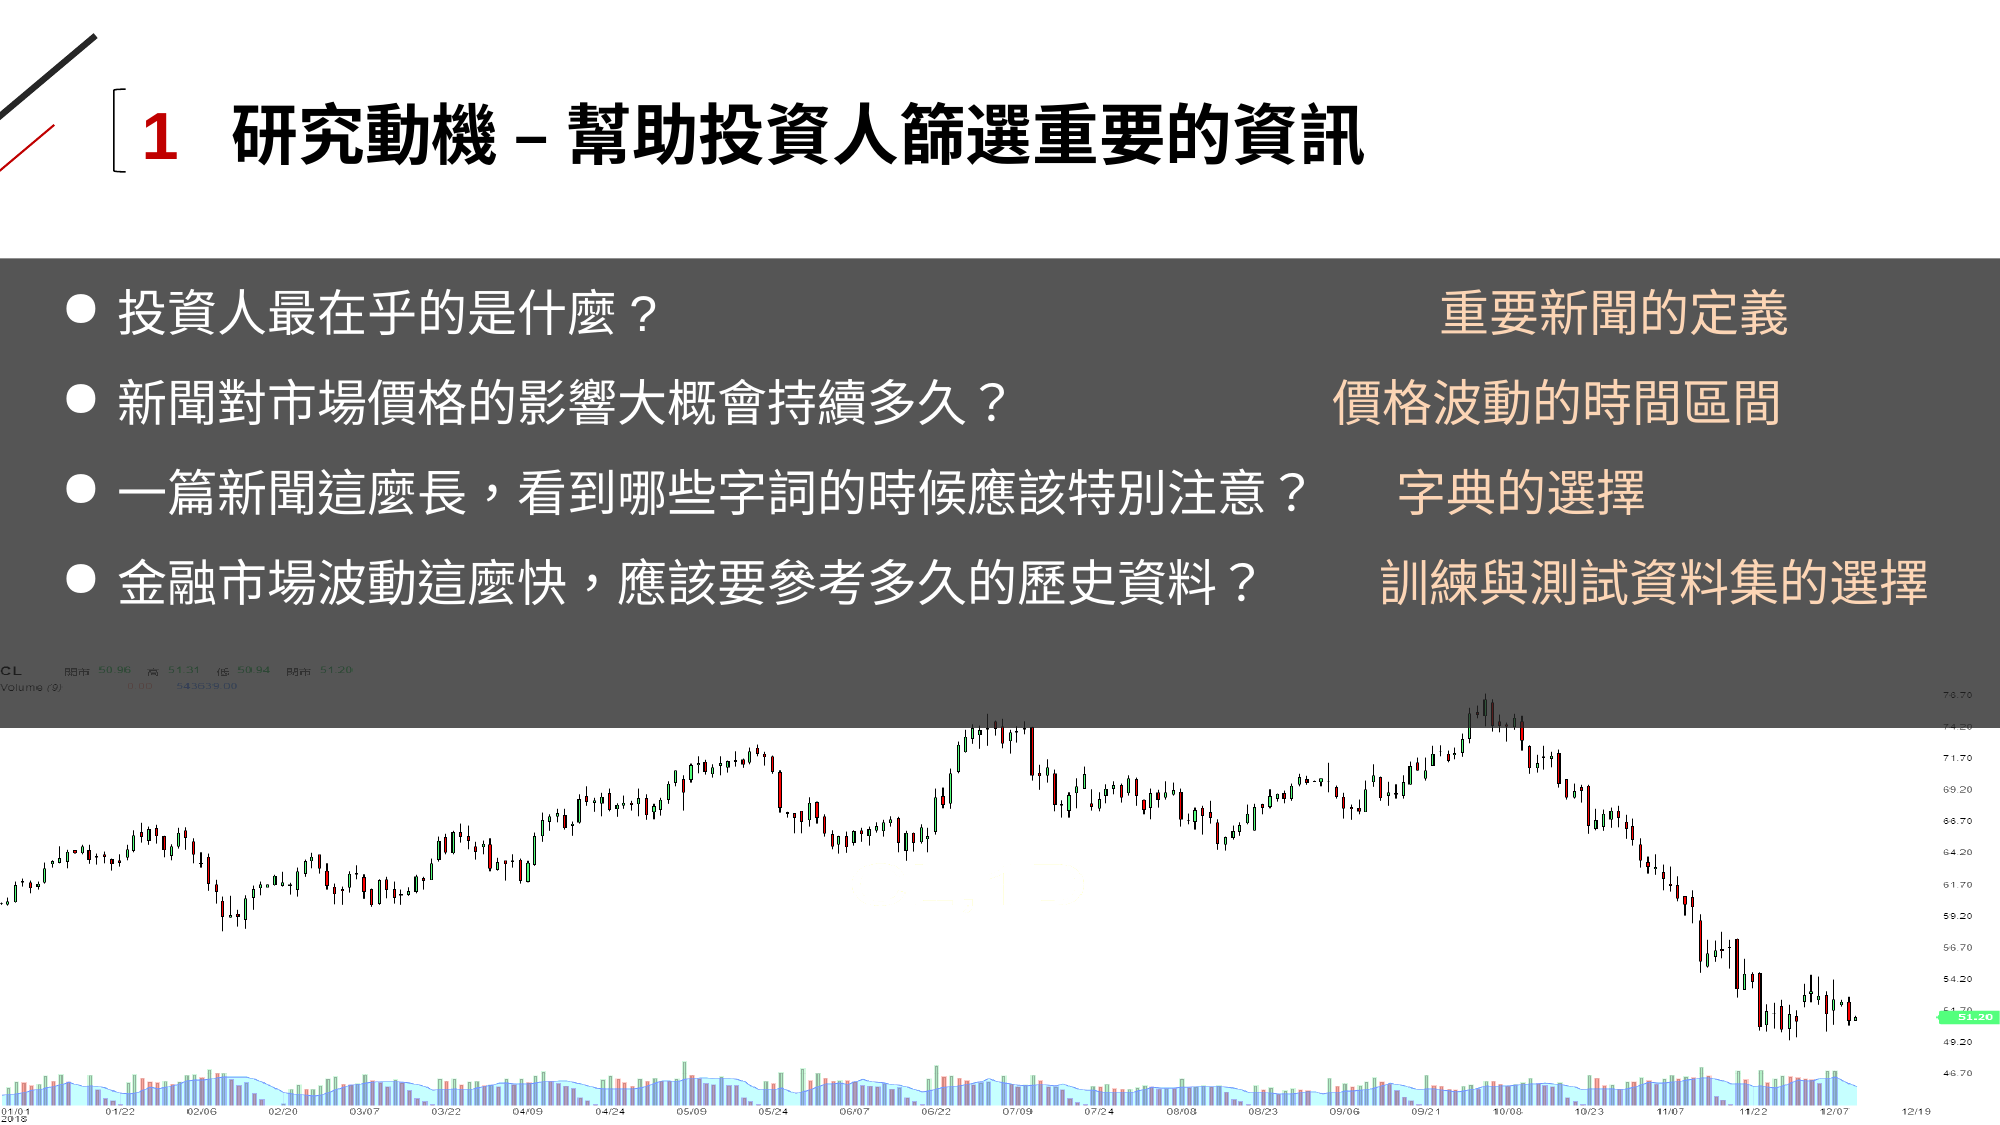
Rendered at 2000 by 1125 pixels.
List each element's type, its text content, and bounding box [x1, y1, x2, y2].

text_box [113, 88, 126, 173]
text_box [0, 124, 55, 179]
text_box 投資人最在乎的是什麼? 重要新聞的定義 新聞對市場價格的影響大概會持續多久？ 價格波動的時間區間 一篇新聞這麼長，看到哪些字詞的時候應該特別注意？ 字典的選擇 金融市場波動這麼快，應該要參考多久的歷史資料？ 訓練與測試資料集的選擇 [0, 256, 2000, 662]
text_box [0, 35, 96, 144]
text_box 1 研究動機 – 幫助投資人篩選重要的資訊 [126, 85, 1382, 181]
picture [0, 664, 2000, 1125]
